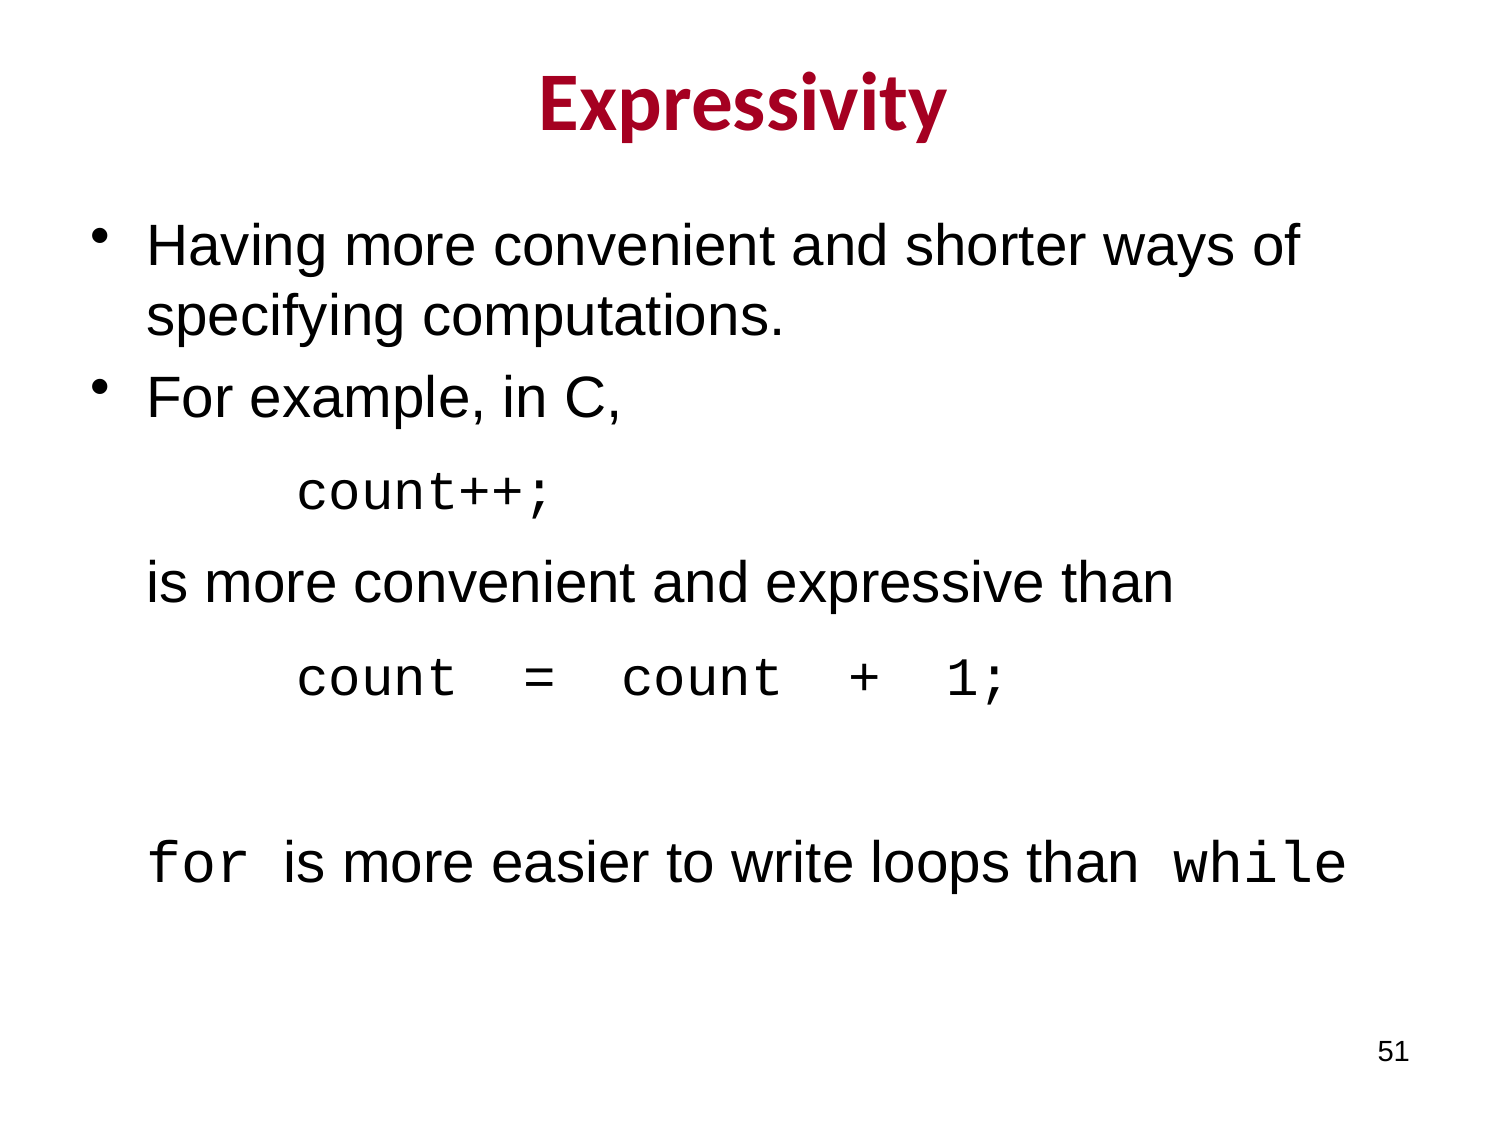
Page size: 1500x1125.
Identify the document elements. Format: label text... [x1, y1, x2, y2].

title Expressivity [24, 45, 1463, 150]
list Having more convenient and shorter ways of specifying computations. For example, in C, count++; is more convenient and expressive than count = count + 1; for is more easier to write loops than while [75, 200, 1463, 944]
slide_number 51 [1074, 1024, 1425, 1103]
